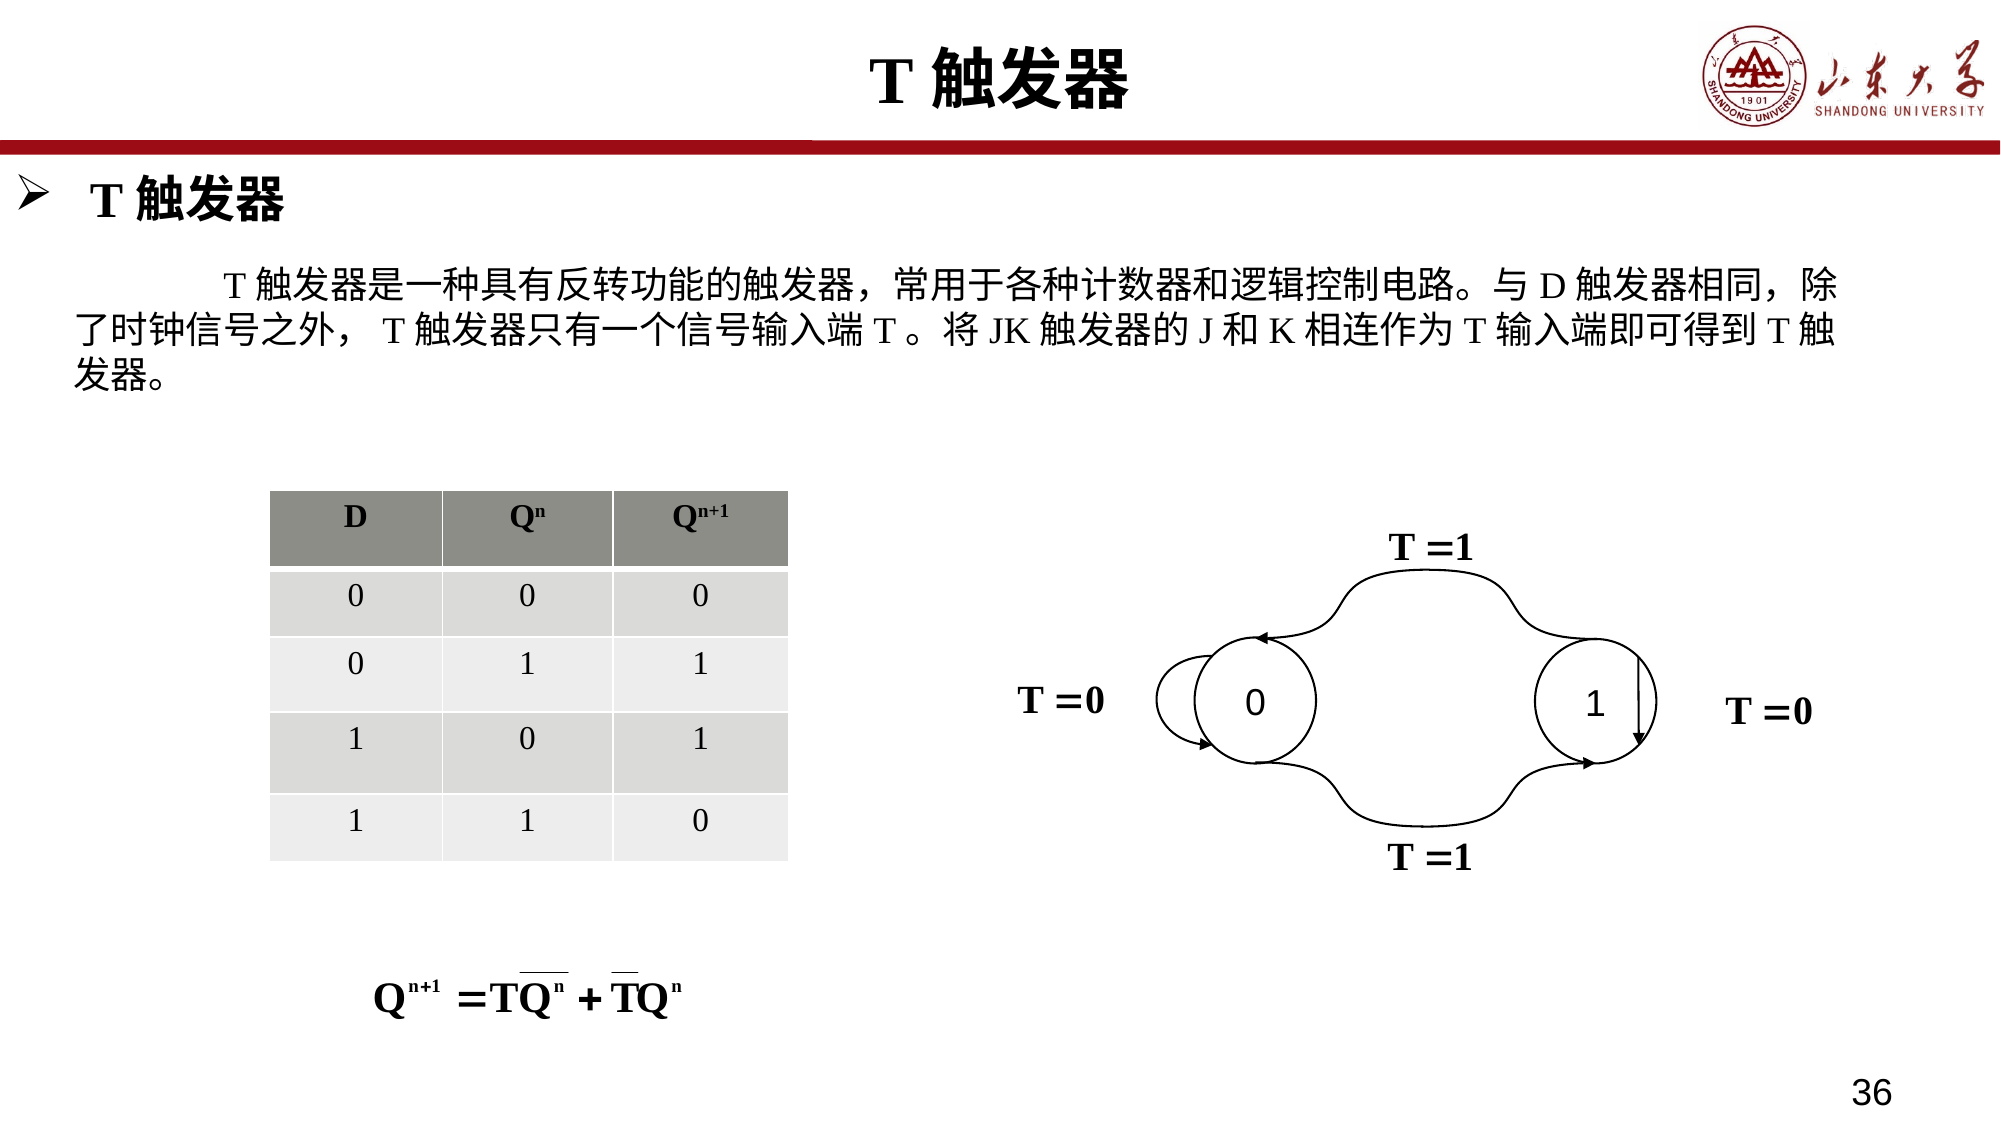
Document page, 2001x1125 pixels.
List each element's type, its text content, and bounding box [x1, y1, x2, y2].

text_box T触发器是一种具有反转功能的触发器，常用于各种计数器和逻辑控制电路。与D触发器相同，除了时钟信号之外，T触发器只有一个信号输入端T。将JK触发器的J和K相连作为T输入端即可得到T触发器。 [58, 254, 1856, 404]
list T触发器 [0, 164, 957, 242]
table_cell 1 [443, 638, 612, 711]
table_cell 1 [614, 638, 788, 711]
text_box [1721, 691, 1817, 733]
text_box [1013, 680, 1109, 721]
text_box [1384, 527, 1478, 566]
table_cell 0 [443, 572, 612, 636]
title T触发器 [0, 39, 2000, 152]
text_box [1383, 837, 1477, 876]
table_cell 0 [614, 795, 788, 861]
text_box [369, 965, 690, 1026]
table_cell 1 [270, 713, 442, 793]
table_header Qn+1 [614, 491, 788, 566]
table_header D [270, 491, 442, 566]
table_cell 0 [614, 572, 788, 636]
table_cell 0 [270, 638, 442, 711]
table_cell 0 [270, 572, 442, 636]
slide_number 36 [1836, 1060, 2000, 1125]
table_cell 1 [270, 795, 442, 861]
table_cell 1 [443, 795, 612, 861]
table_cell 0 [443, 713, 612, 793]
table_cell 1 [614, 713, 788, 793]
picture [1698, 21, 1810, 39]
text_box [1194, 569, 1657, 827]
table_header Qn [443, 491, 612, 566]
